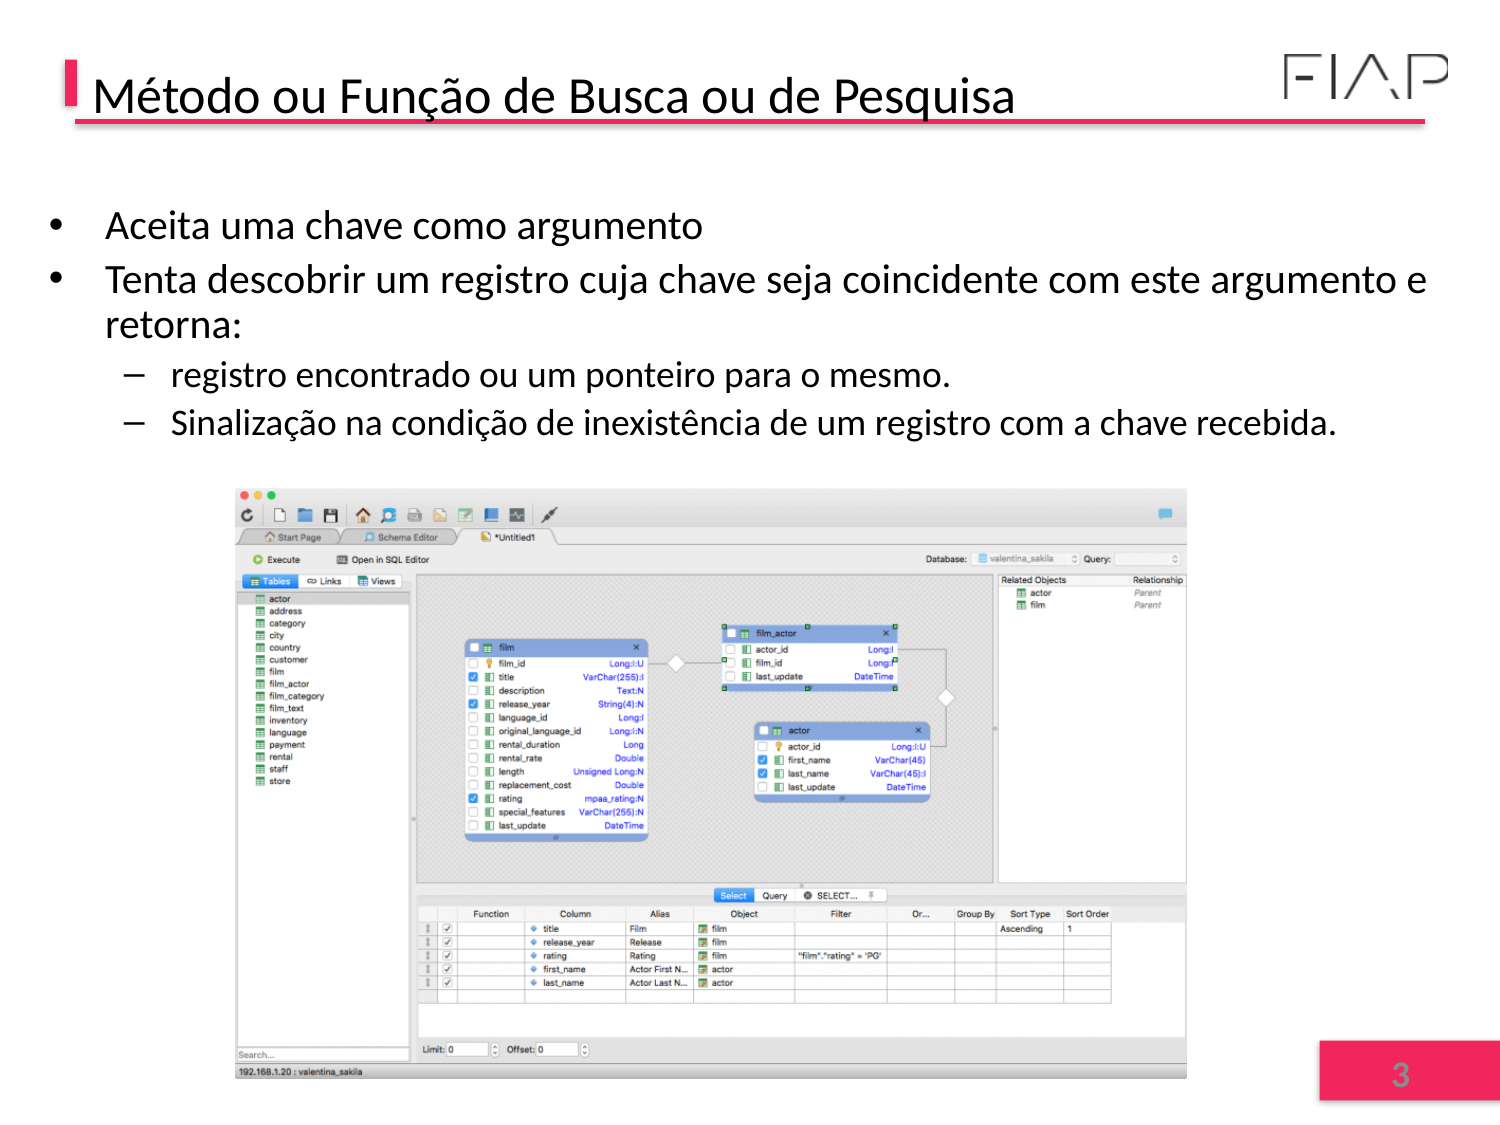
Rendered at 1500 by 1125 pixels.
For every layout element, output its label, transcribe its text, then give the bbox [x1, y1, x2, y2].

picture [235, 487, 1187, 1079]
title Método ou Função de Busca ou de Pesquisa [77, 53, 1427, 131]
list Aceita uma chave como argumento Tenta descobrir um registro cuja chave seja coincidente com este argumento e retorna: registro encontrado ou um ponteiro para o mesmo. Sinalização na condição de inexistência de um registro com a chave recebida. [33, 196, 1467, 864]
slide_number 3 [1074, 1042, 1425, 1103]
